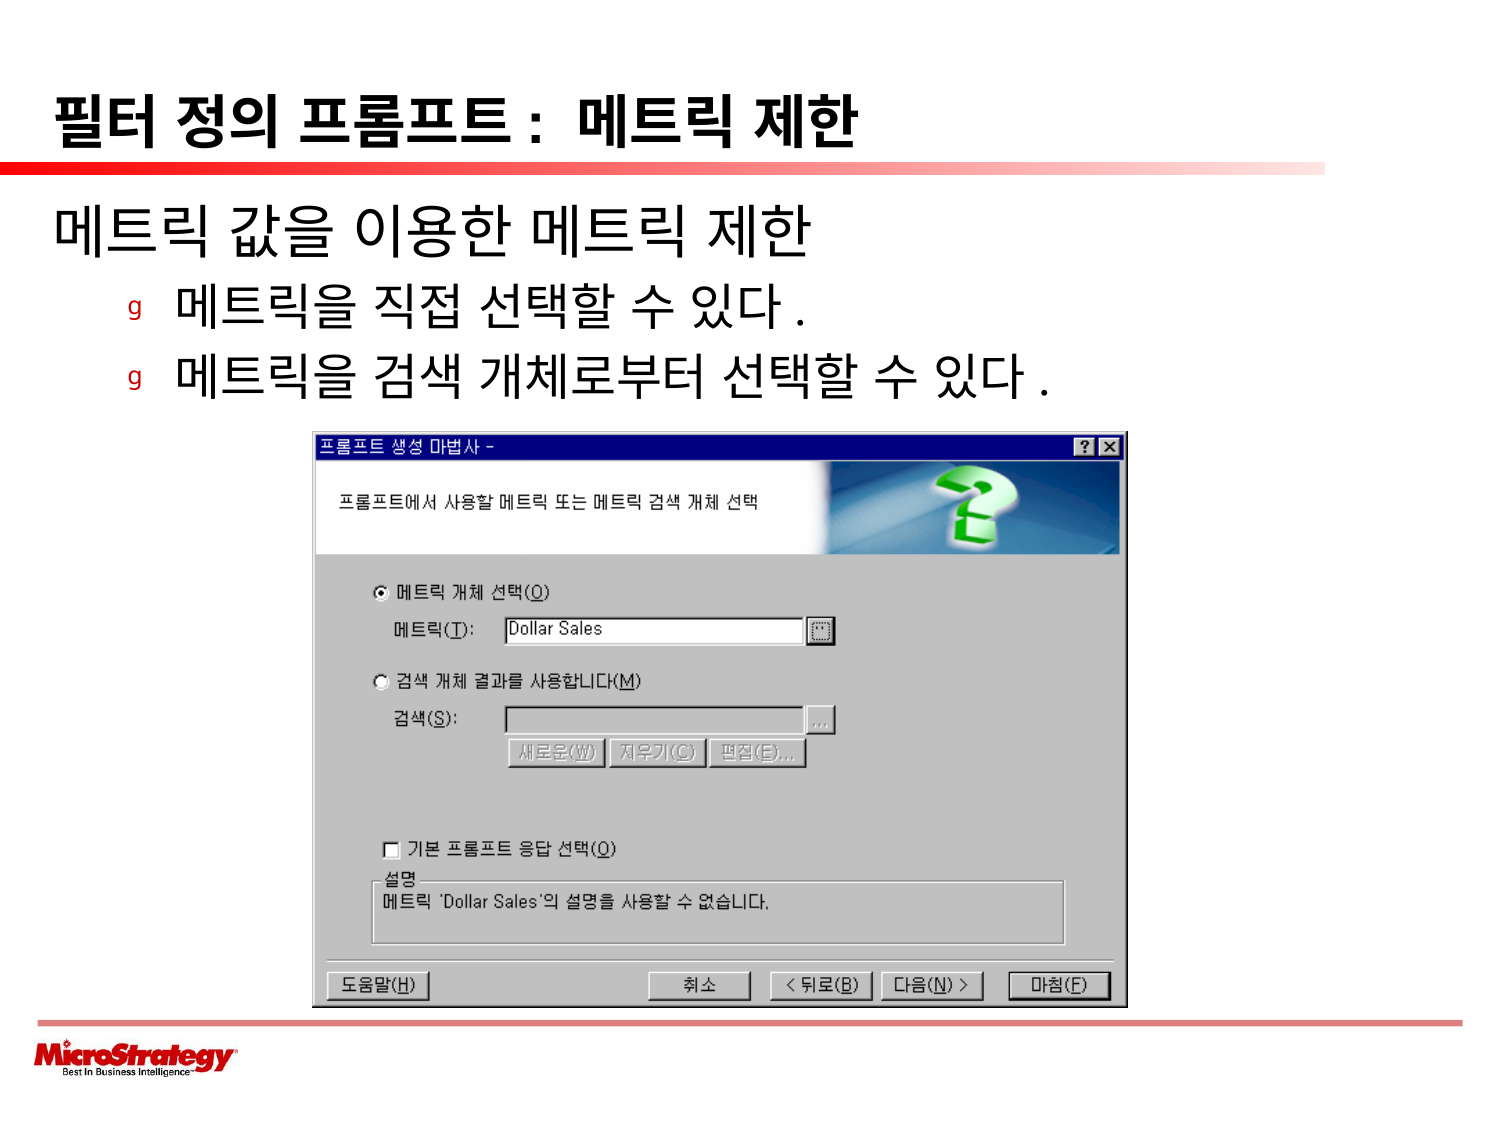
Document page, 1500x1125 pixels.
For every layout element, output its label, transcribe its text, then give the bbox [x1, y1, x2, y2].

list 메트릭 값을 이용한 메트릭 제한 메트릭을 직접 선택할 수 있다. 메트릭을 검색 개체로부터 선택할 수 있다. [37, 188, 1463, 1013]
title 필터 정의 프롬프트: 메트릭 제한 [37, 37, 1463, 163]
picture [312, 431, 1129, 1008]
picture [34, 1038, 238, 1077]
